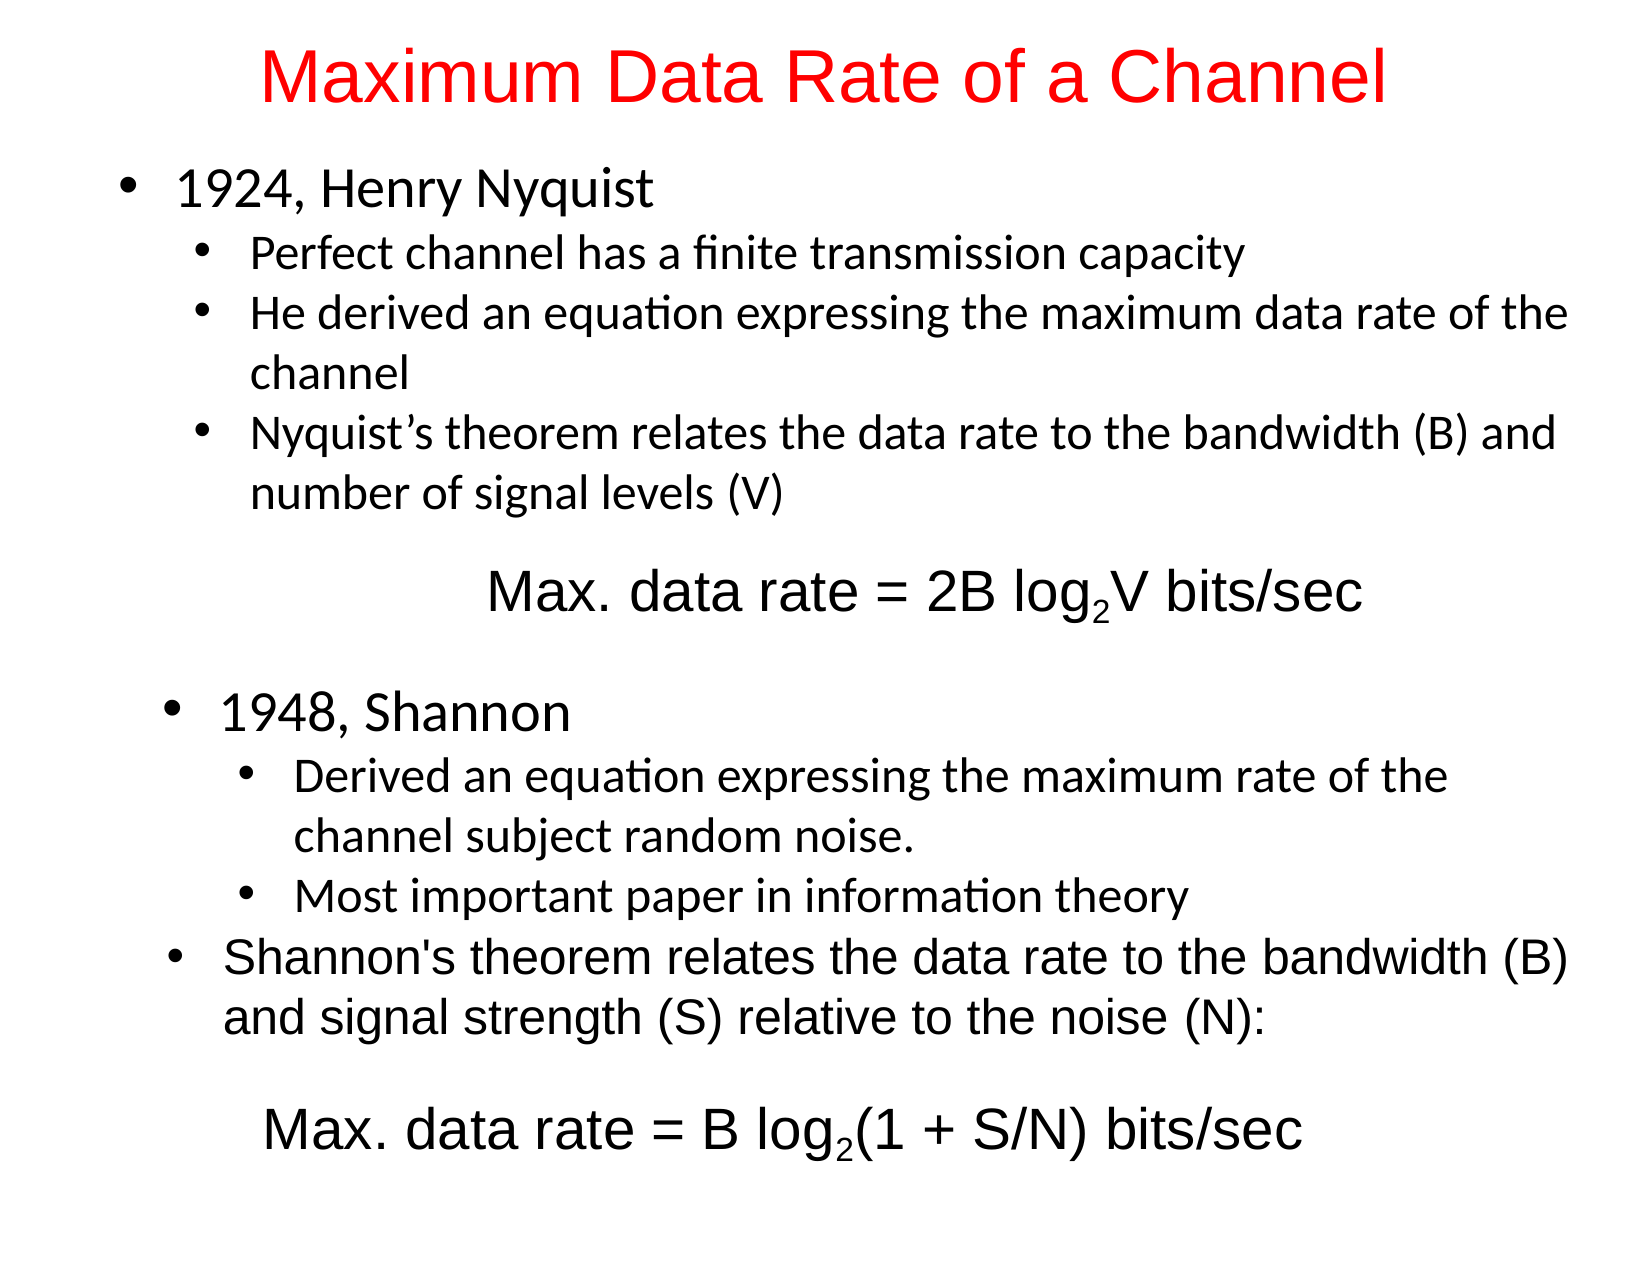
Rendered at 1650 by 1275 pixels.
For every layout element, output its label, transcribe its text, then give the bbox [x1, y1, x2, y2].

title Maximum Data Rate of a Channel [257, 25, 1391, 147]
text_box 1924, Henry Nyquist Perfect channel has a finite transmission capacity He derived an equation expressing the maximum data rate of the channel Nyquist’s theorem relates the data rate to the bandwidth (B) and number of signal levels (V) [118, 147, 1575, 640]
text_box Max. data rate = 2B log2V bits/sec [471, 546, 1391, 630]
text_box 1948, Shannon Derived an equation expressing the maximum rate of the channel subject random noise. Most important paper in information theory Shannon's theorem relates the data rate to the bandwidth (B) and signal strength (S) relative to the noise (N): Max. data rate = B log2(1 + S/N) bits/sec [162, 670, 1575, 1169]
